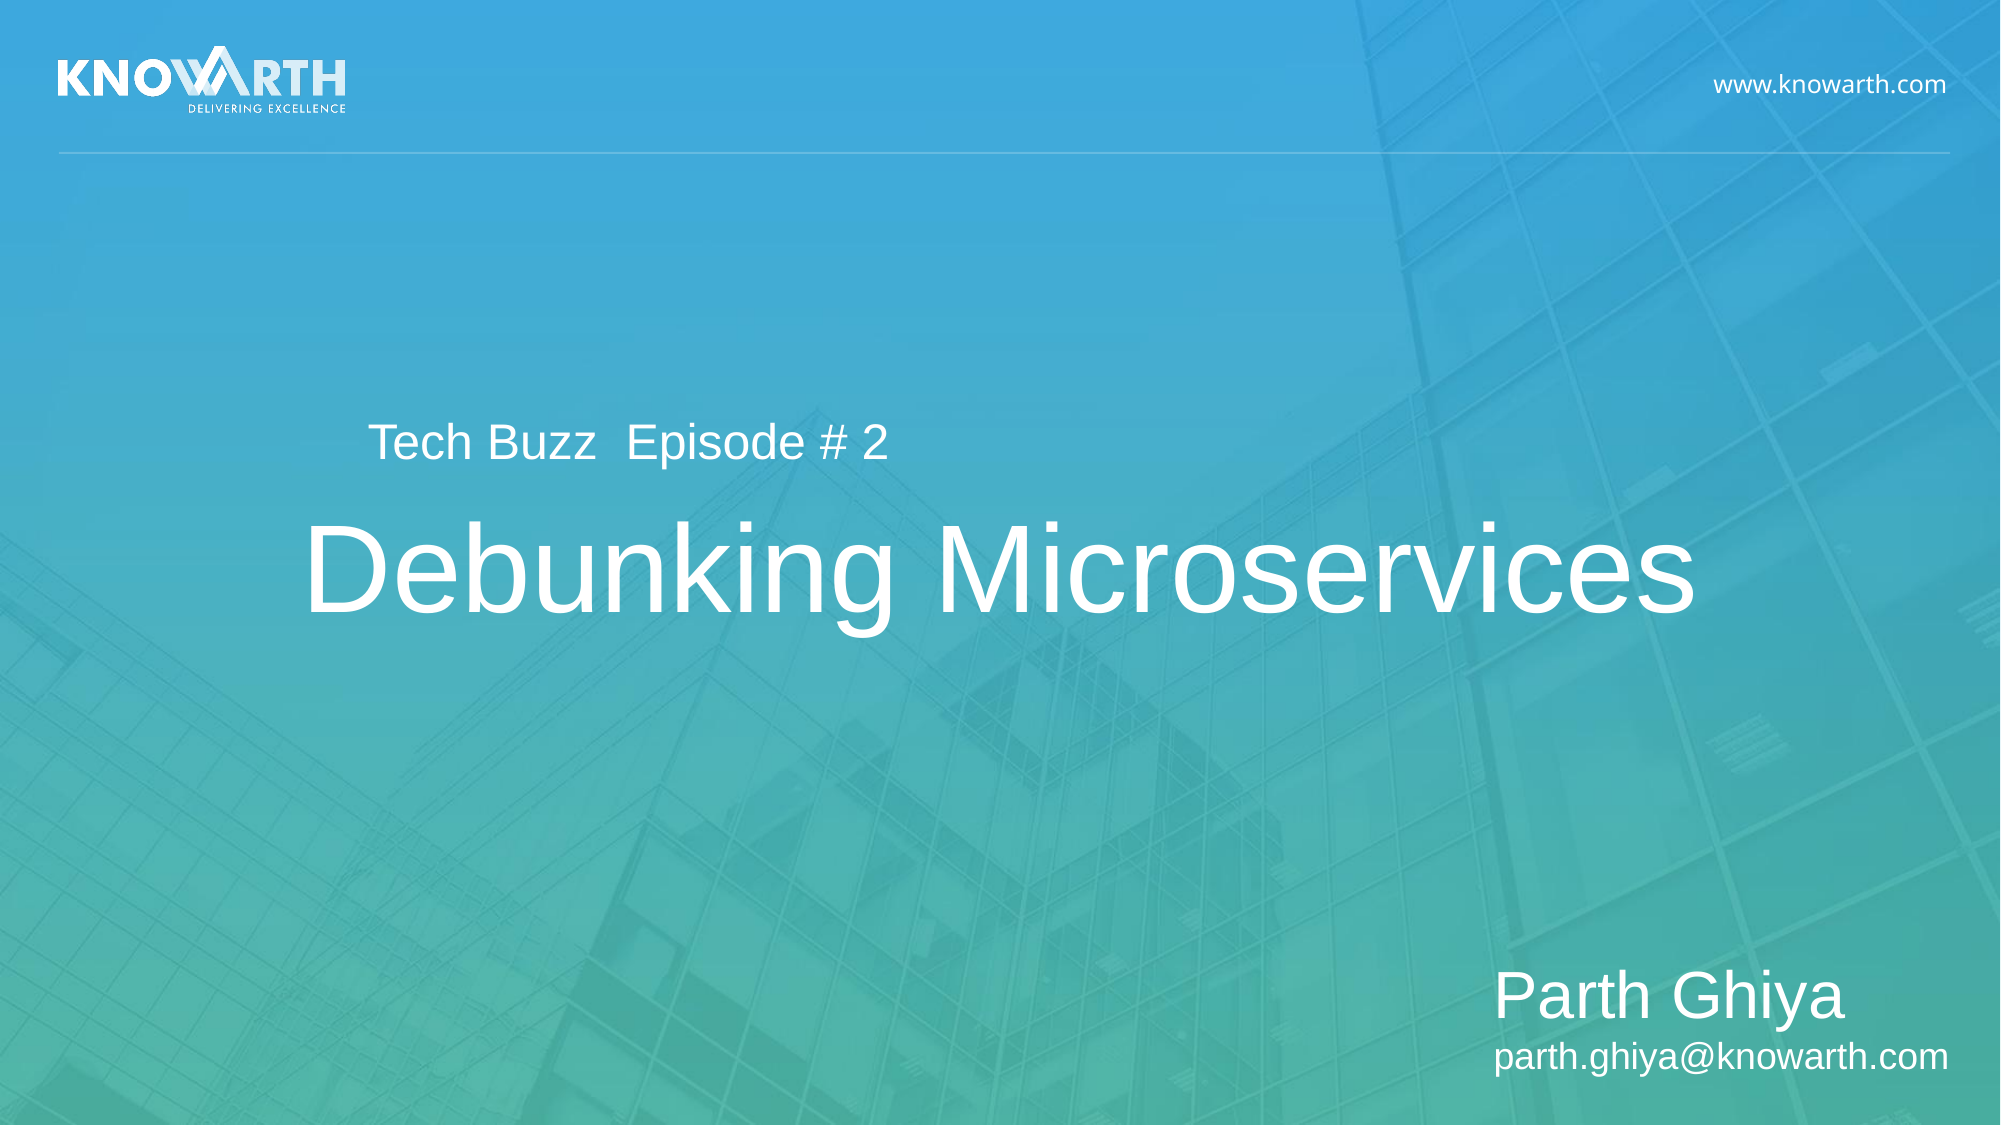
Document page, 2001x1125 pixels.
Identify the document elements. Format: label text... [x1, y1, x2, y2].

picture [0, 0, 2001, 1125]
text_box Parth Ghiya parth.ghiya@knowarth.com [1478, 944, 2000, 1041]
text_box Tech Buzz Episode # 2 [352, 401, 1222, 478]
title Debunking Microservices [54, 477, 1946, 648]
